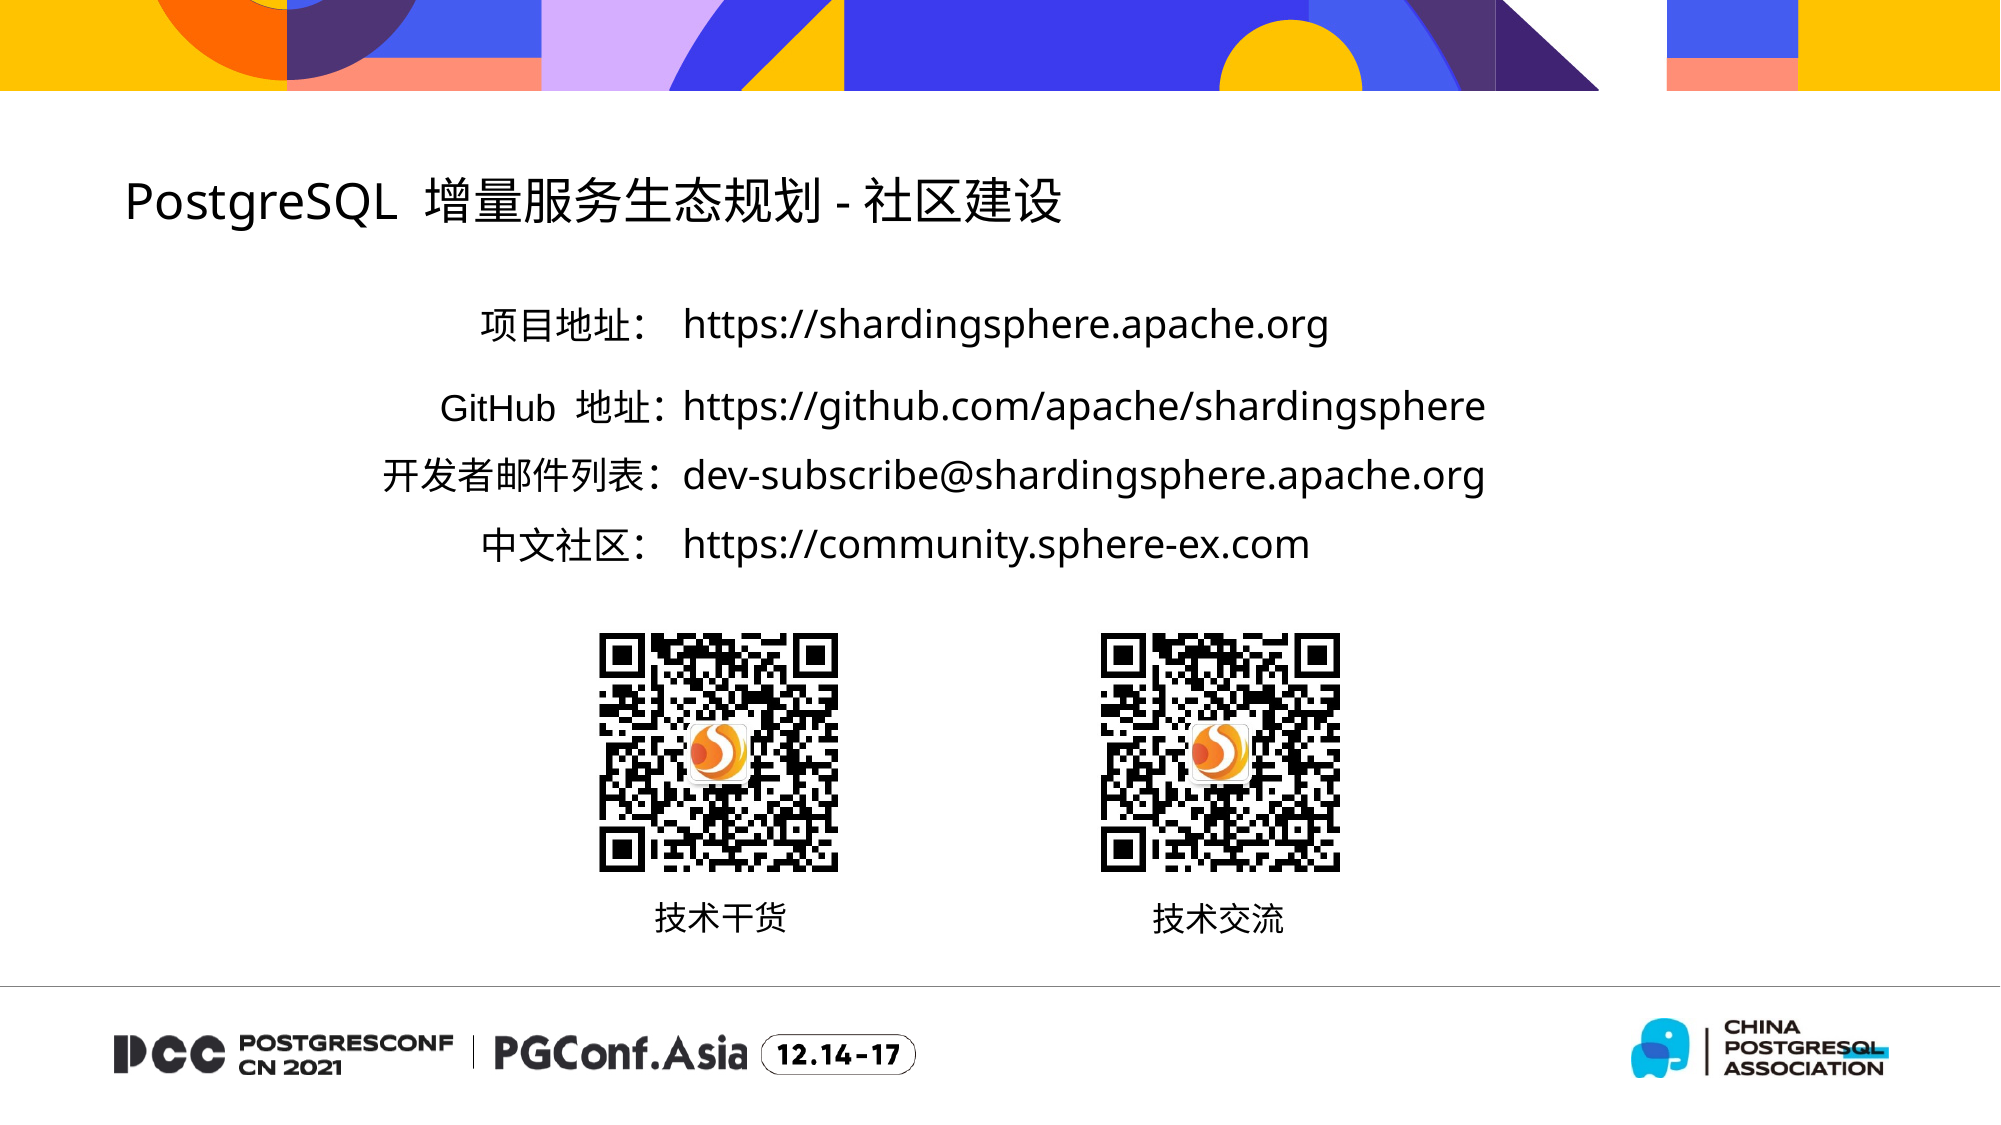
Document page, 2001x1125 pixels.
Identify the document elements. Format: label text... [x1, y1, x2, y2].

text_box 中文社区： [465, 514, 709, 575]
picture [1631, 1018, 1889, 1078]
picture [758, 1028, 918, 1078]
text_box https://shardingsphere.apache.org [667, 291, 1859, 357]
text_box 技术交流 [1137, 891, 1303, 946]
text_box https://community.sphere-ex.com [667, 511, 2000, 577]
text_box GitHub 地址： [425, 376, 668, 436]
text_box 开发者邮件列表： [367, 445, 671, 505]
picture [580, 613, 857, 891]
picture [113, 1034, 747, 1075]
text_box PostgreSQL 增量服务生态规划-社区建设 [109, 150, 1890, 237]
picture [1631, 1063, 1638, 1078]
picture [0, 0, 2000, 91]
text_box dev-subscribe@shardingsphere.apache.org [667, 443, 2000, 509]
picture [1641, 1074, 1657, 1078]
picture [1081, 613, 1359, 891]
text_box https://github.com/apache/shardingsphere [667, 373, 2000, 439]
picture [1665, 1032, 1672, 1038]
text_box 项目地址： [465, 294, 671, 354]
text_box 技术干货 [640, 891, 805, 945]
